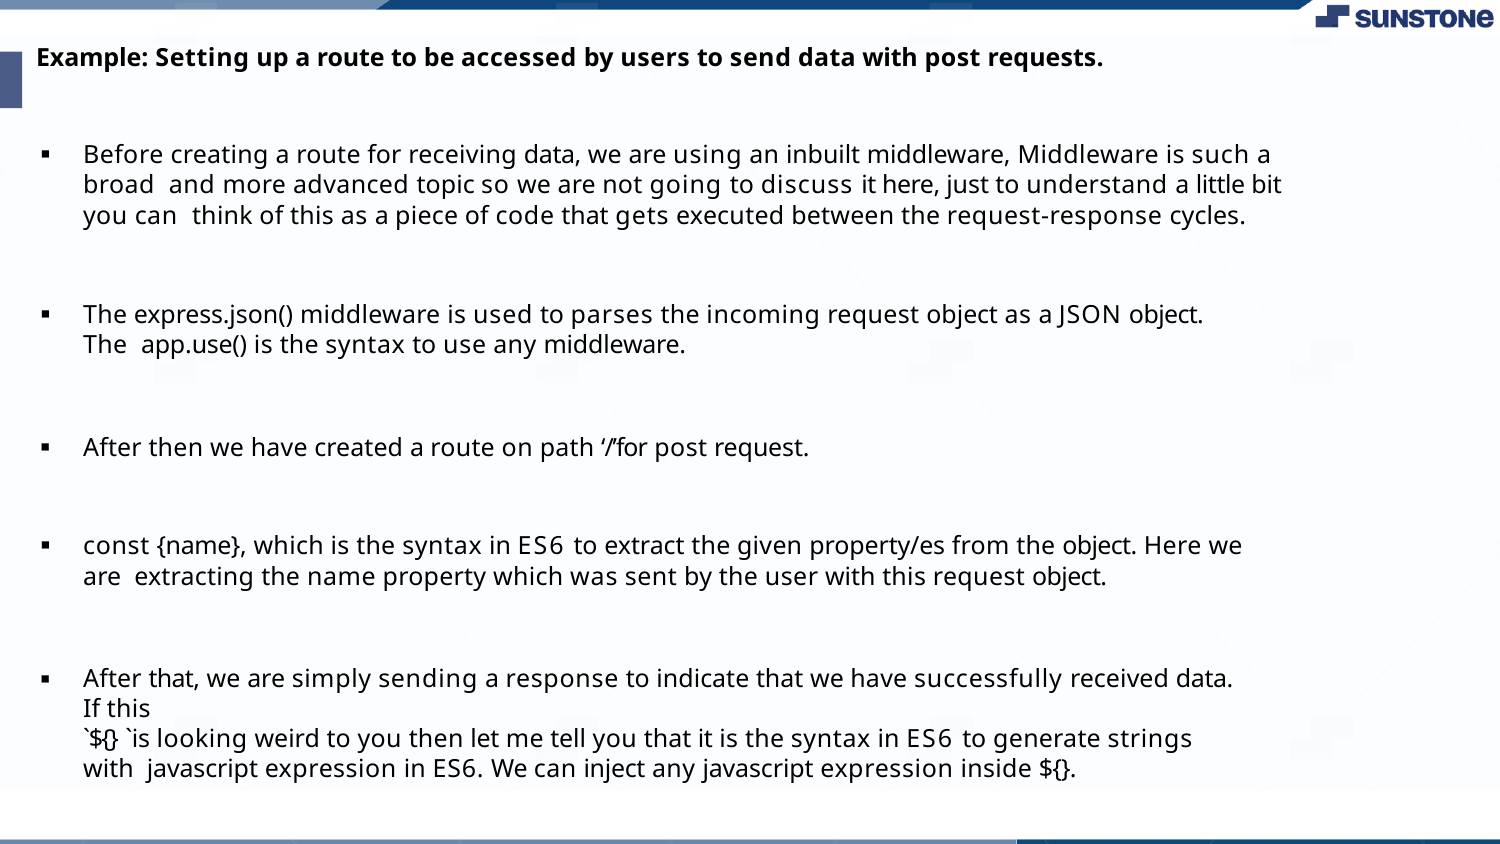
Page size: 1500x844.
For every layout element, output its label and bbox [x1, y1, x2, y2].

text_box [0, 0, 1500, 844]
